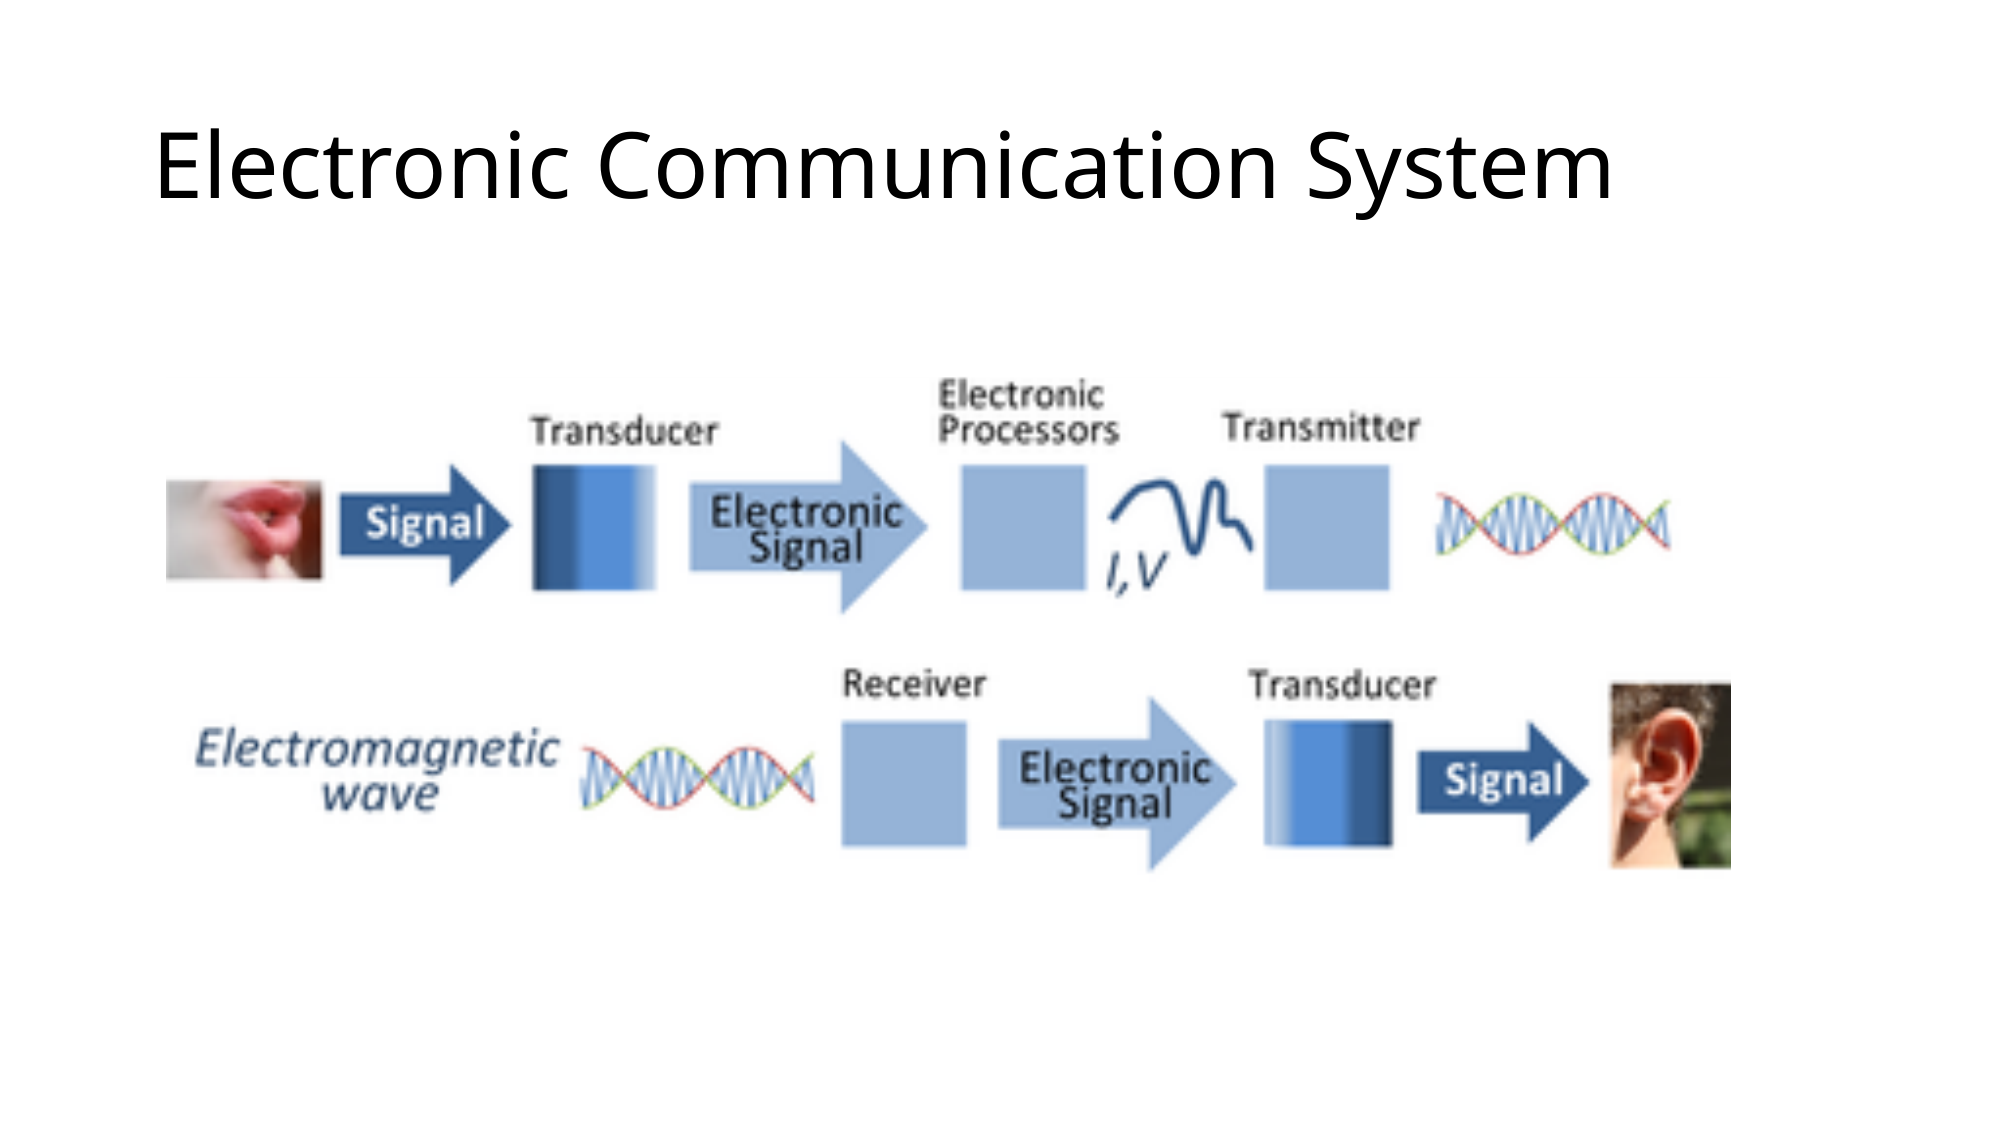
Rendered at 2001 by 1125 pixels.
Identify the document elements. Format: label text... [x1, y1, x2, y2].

picture [166, 376, 1731, 882]
title Electronic Communication System [137, 59, 1863, 278]
